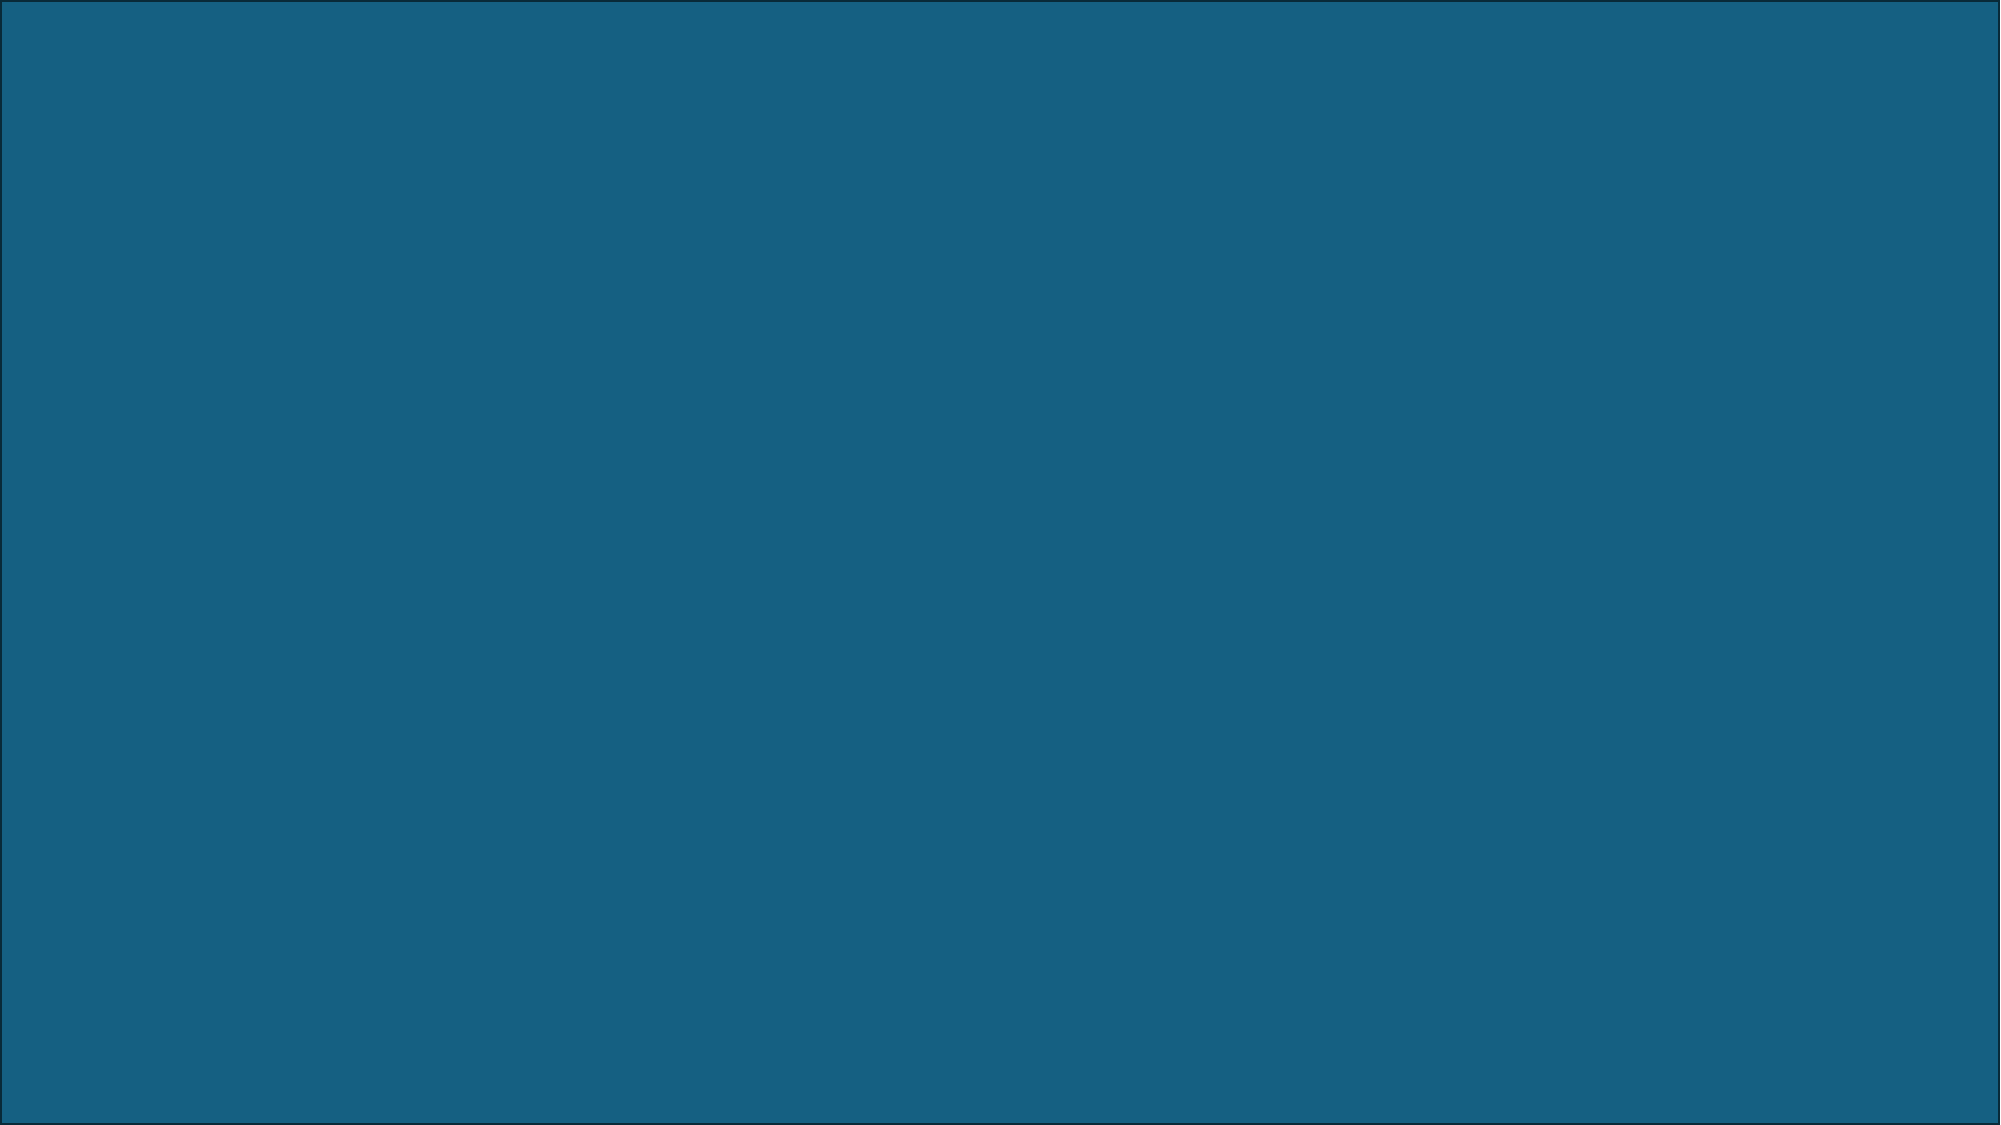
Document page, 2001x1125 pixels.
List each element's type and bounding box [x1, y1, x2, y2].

text_box [0, 0, 2000, 1125]
